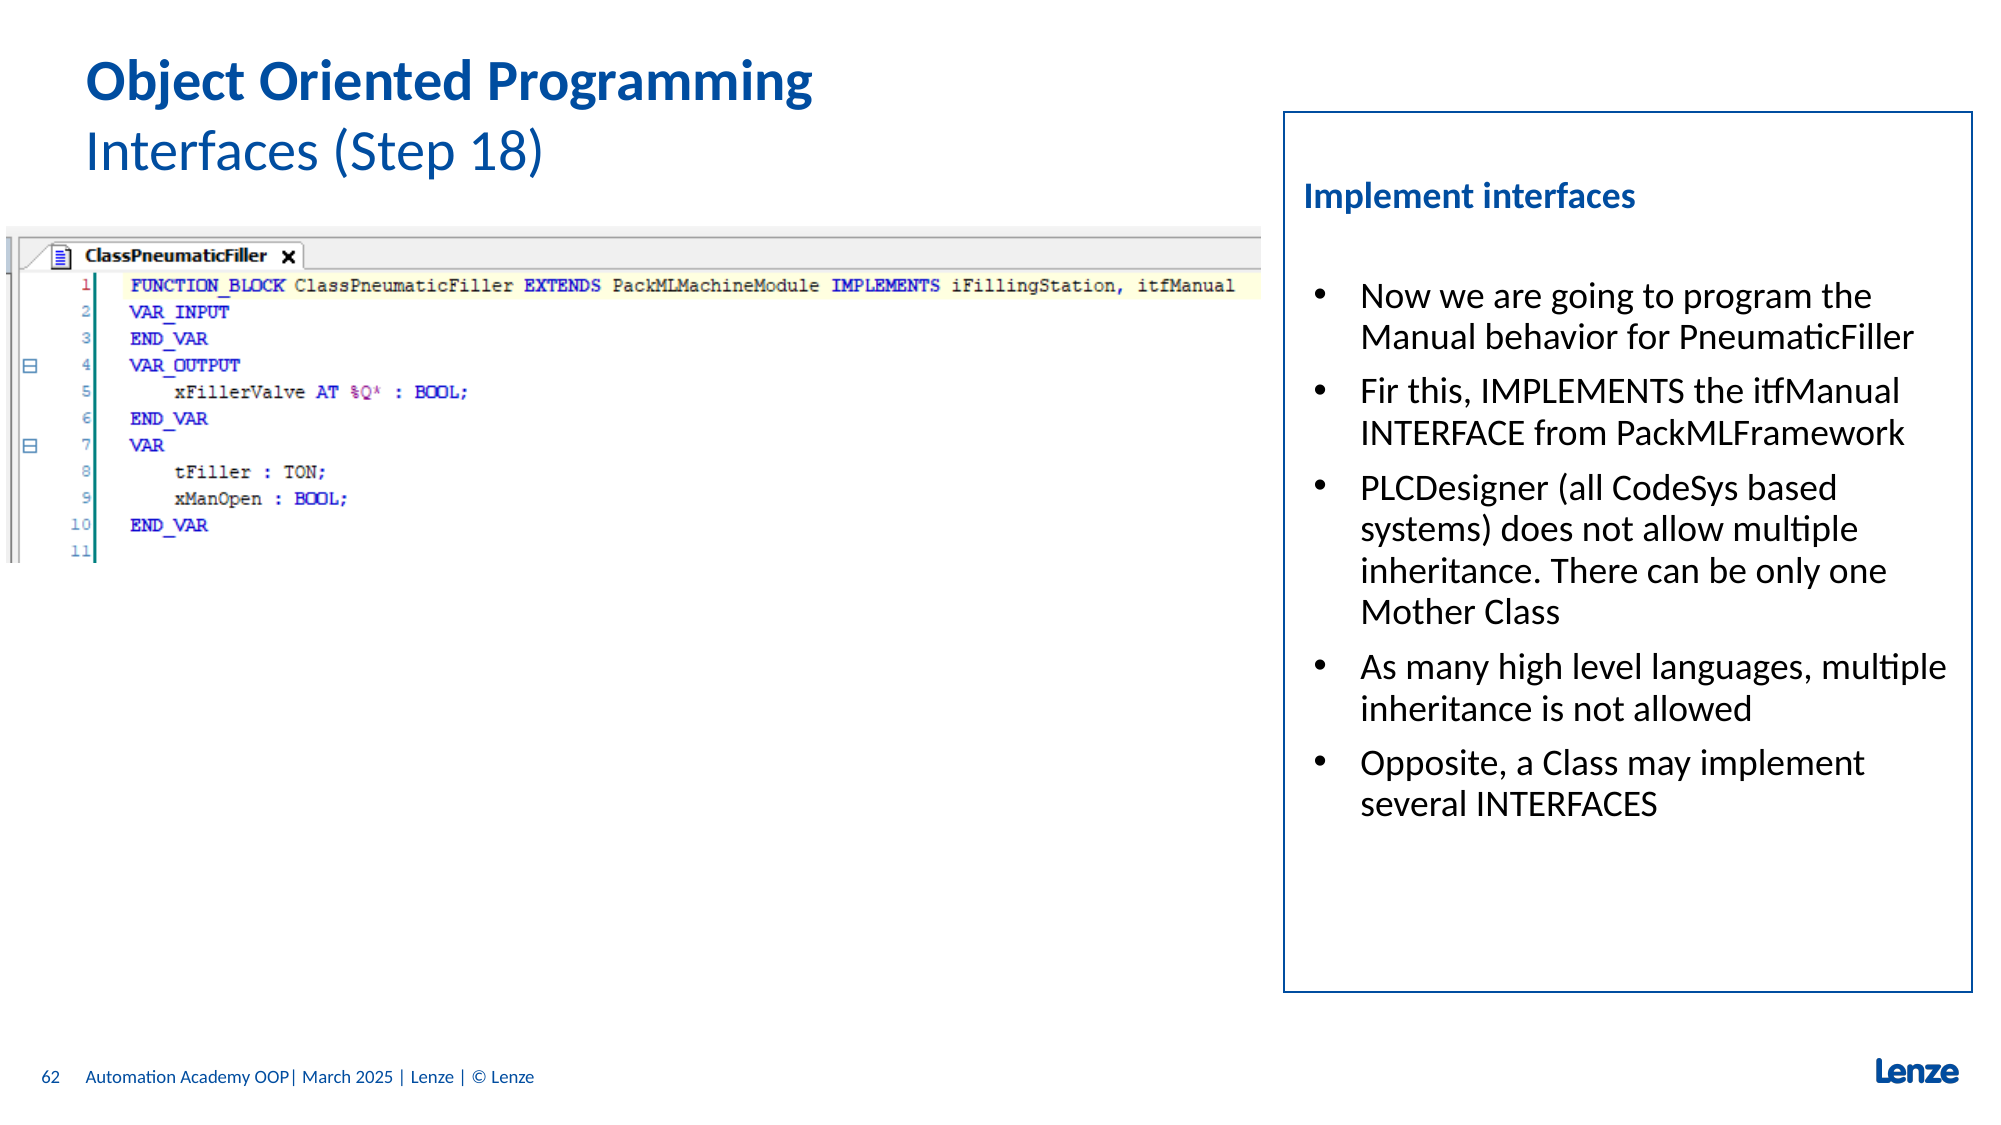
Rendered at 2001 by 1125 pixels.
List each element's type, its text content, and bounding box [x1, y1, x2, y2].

picture [1851, 1033, 1984, 1108]
slide_number 62 [0, 1027, 61, 1088]
list Object Oriented Programming [84, 34, 1249, 113]
footer Automation Academy OOP| March 2025 | Lenze | © Lenze [85, 1027, 834, 1088]
title Interfaces (Step 18) [85, 113, 1140, 183]
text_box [1283, 112, 1973, 992]
picture [6, 226, 1261, 563]
